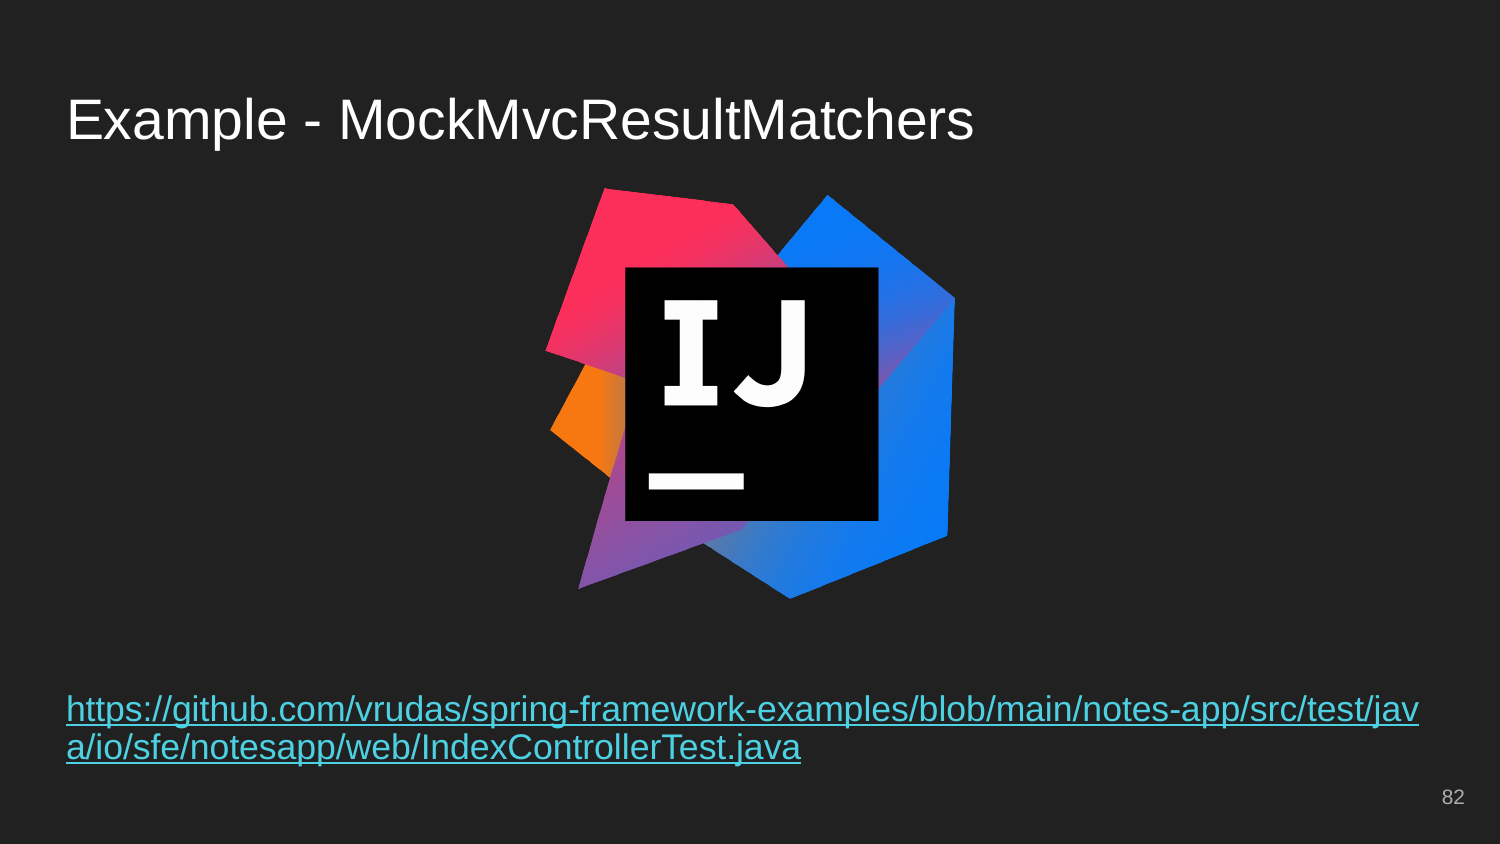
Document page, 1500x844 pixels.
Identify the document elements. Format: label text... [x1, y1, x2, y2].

title Example - MockMvcResultMatchers [51, 72, 1449, 167]
slide_number ‹#› [1389, 764, 1480, 830]
list https://github.com/vrudas/spring-framework-examples/blob/main/notes-app/src/test/java/io/sfe/notesapp/web/IndexControllerTest.java [51, 189, 1449, 750]
picture [544, 188, 956, 599]
